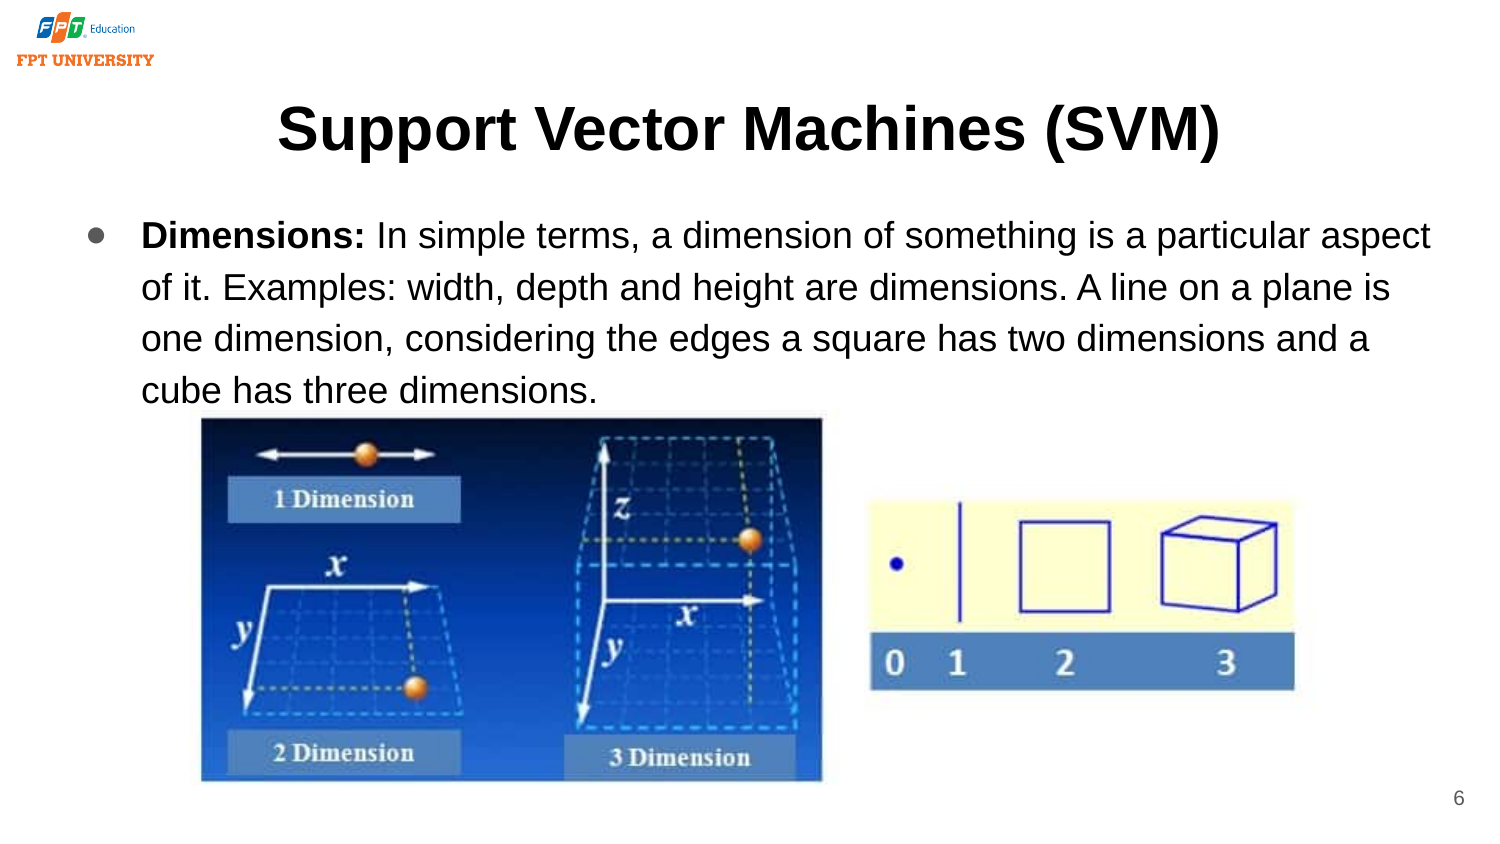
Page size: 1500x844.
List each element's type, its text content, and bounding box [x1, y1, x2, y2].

title Support Vector Machines (SVM) [51, 72, 1449, 167]
picture [11, 1, 160, 77]
slide_number 6 [1389, 764, 1480, 830]
picture [189, 408, 1334, 799]
list Dimensions: In simple terms, a dimension of something is a particular aspect of it. Examples: width, depth and height are dimensions. A line on a plane is one dimension, considering the edges a square has two dimensions and a cube has three dimensions. [51, 189, 1449, 801]
